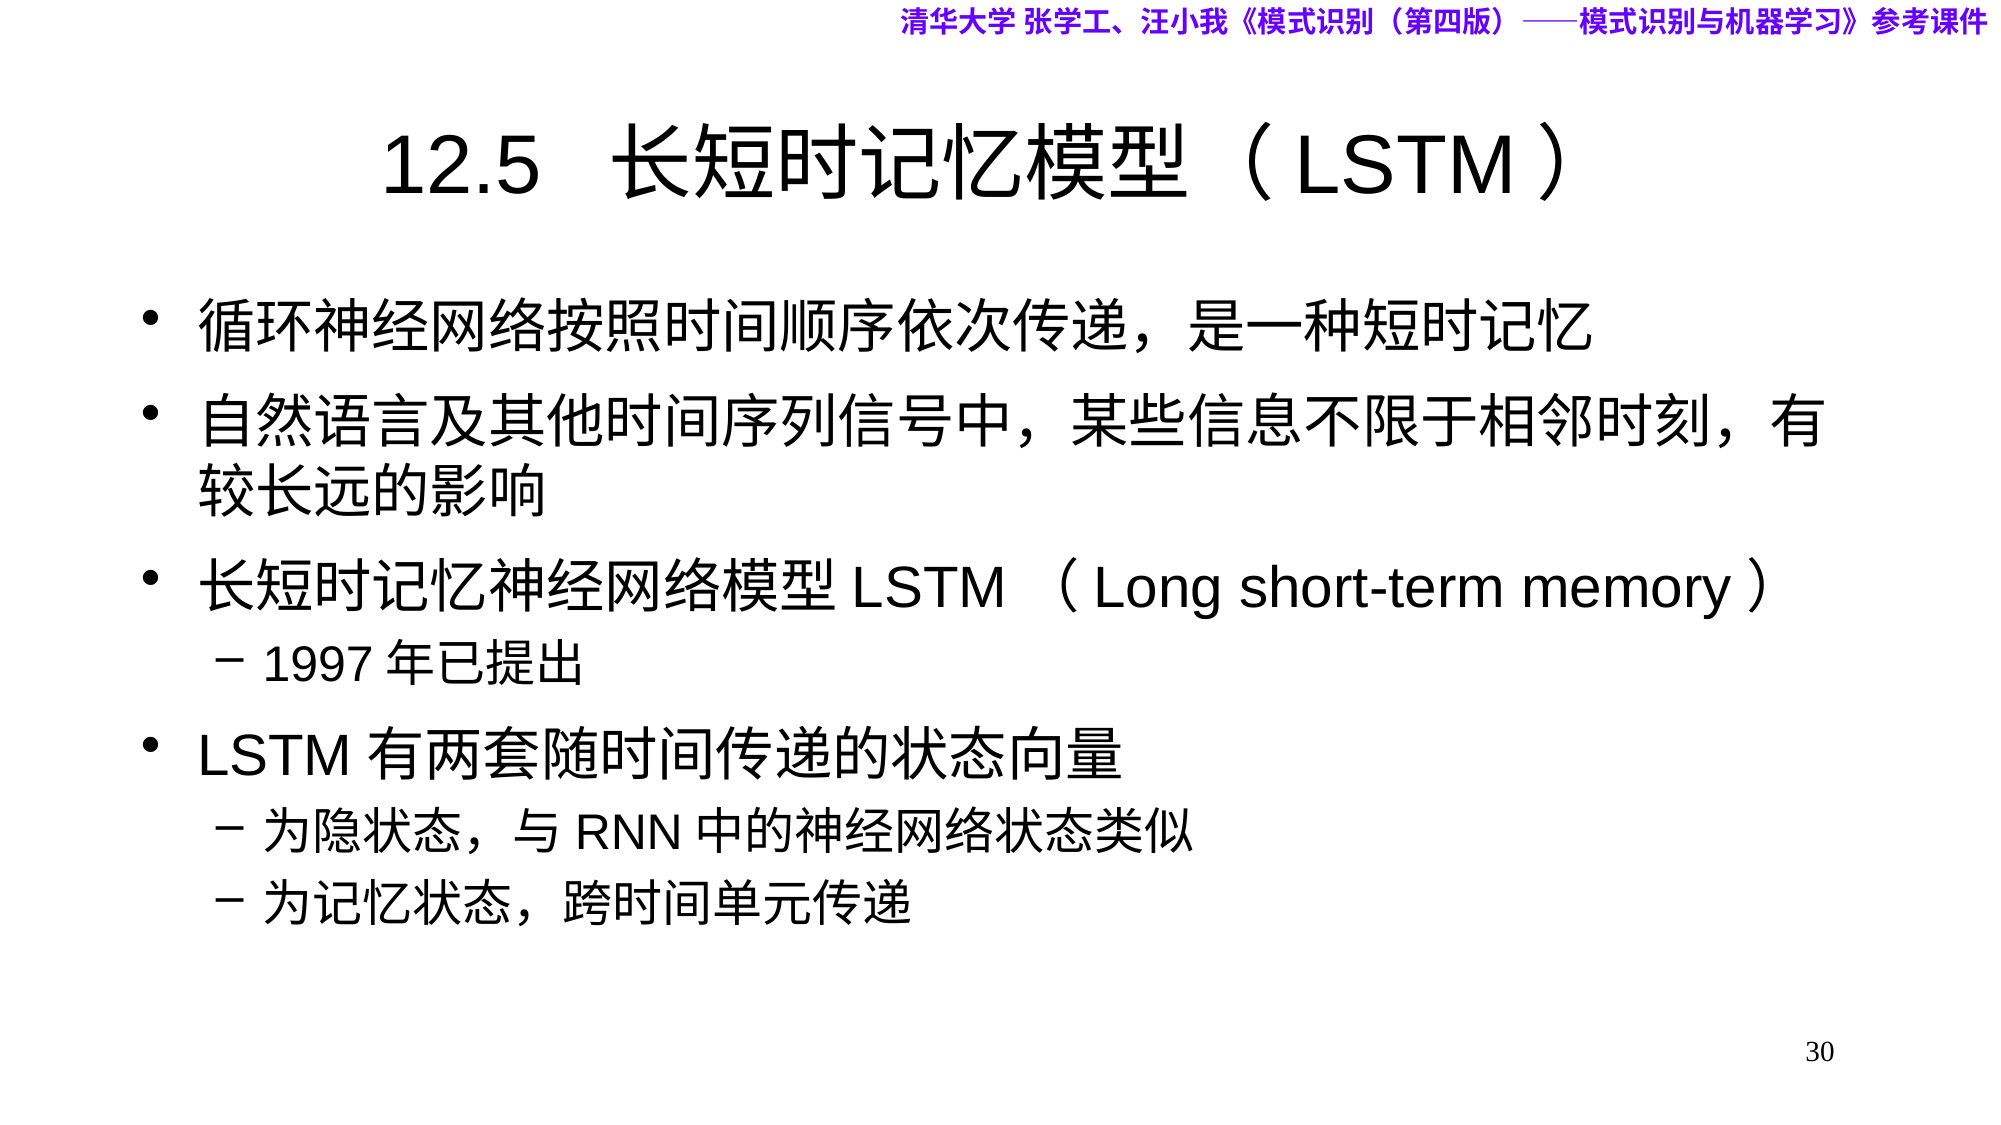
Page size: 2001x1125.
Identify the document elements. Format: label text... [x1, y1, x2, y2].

slide_number 30 [1433, 1024, 1851, 1101]
title 12.5 长短时记忆模型（LSTM） [362, 66, 1638, 255]
text_box 清华大学 张学工、汪小我《模式识别（第四版）——模式识别与机器学习》参考课件 [546, 3, 2000, 46]
